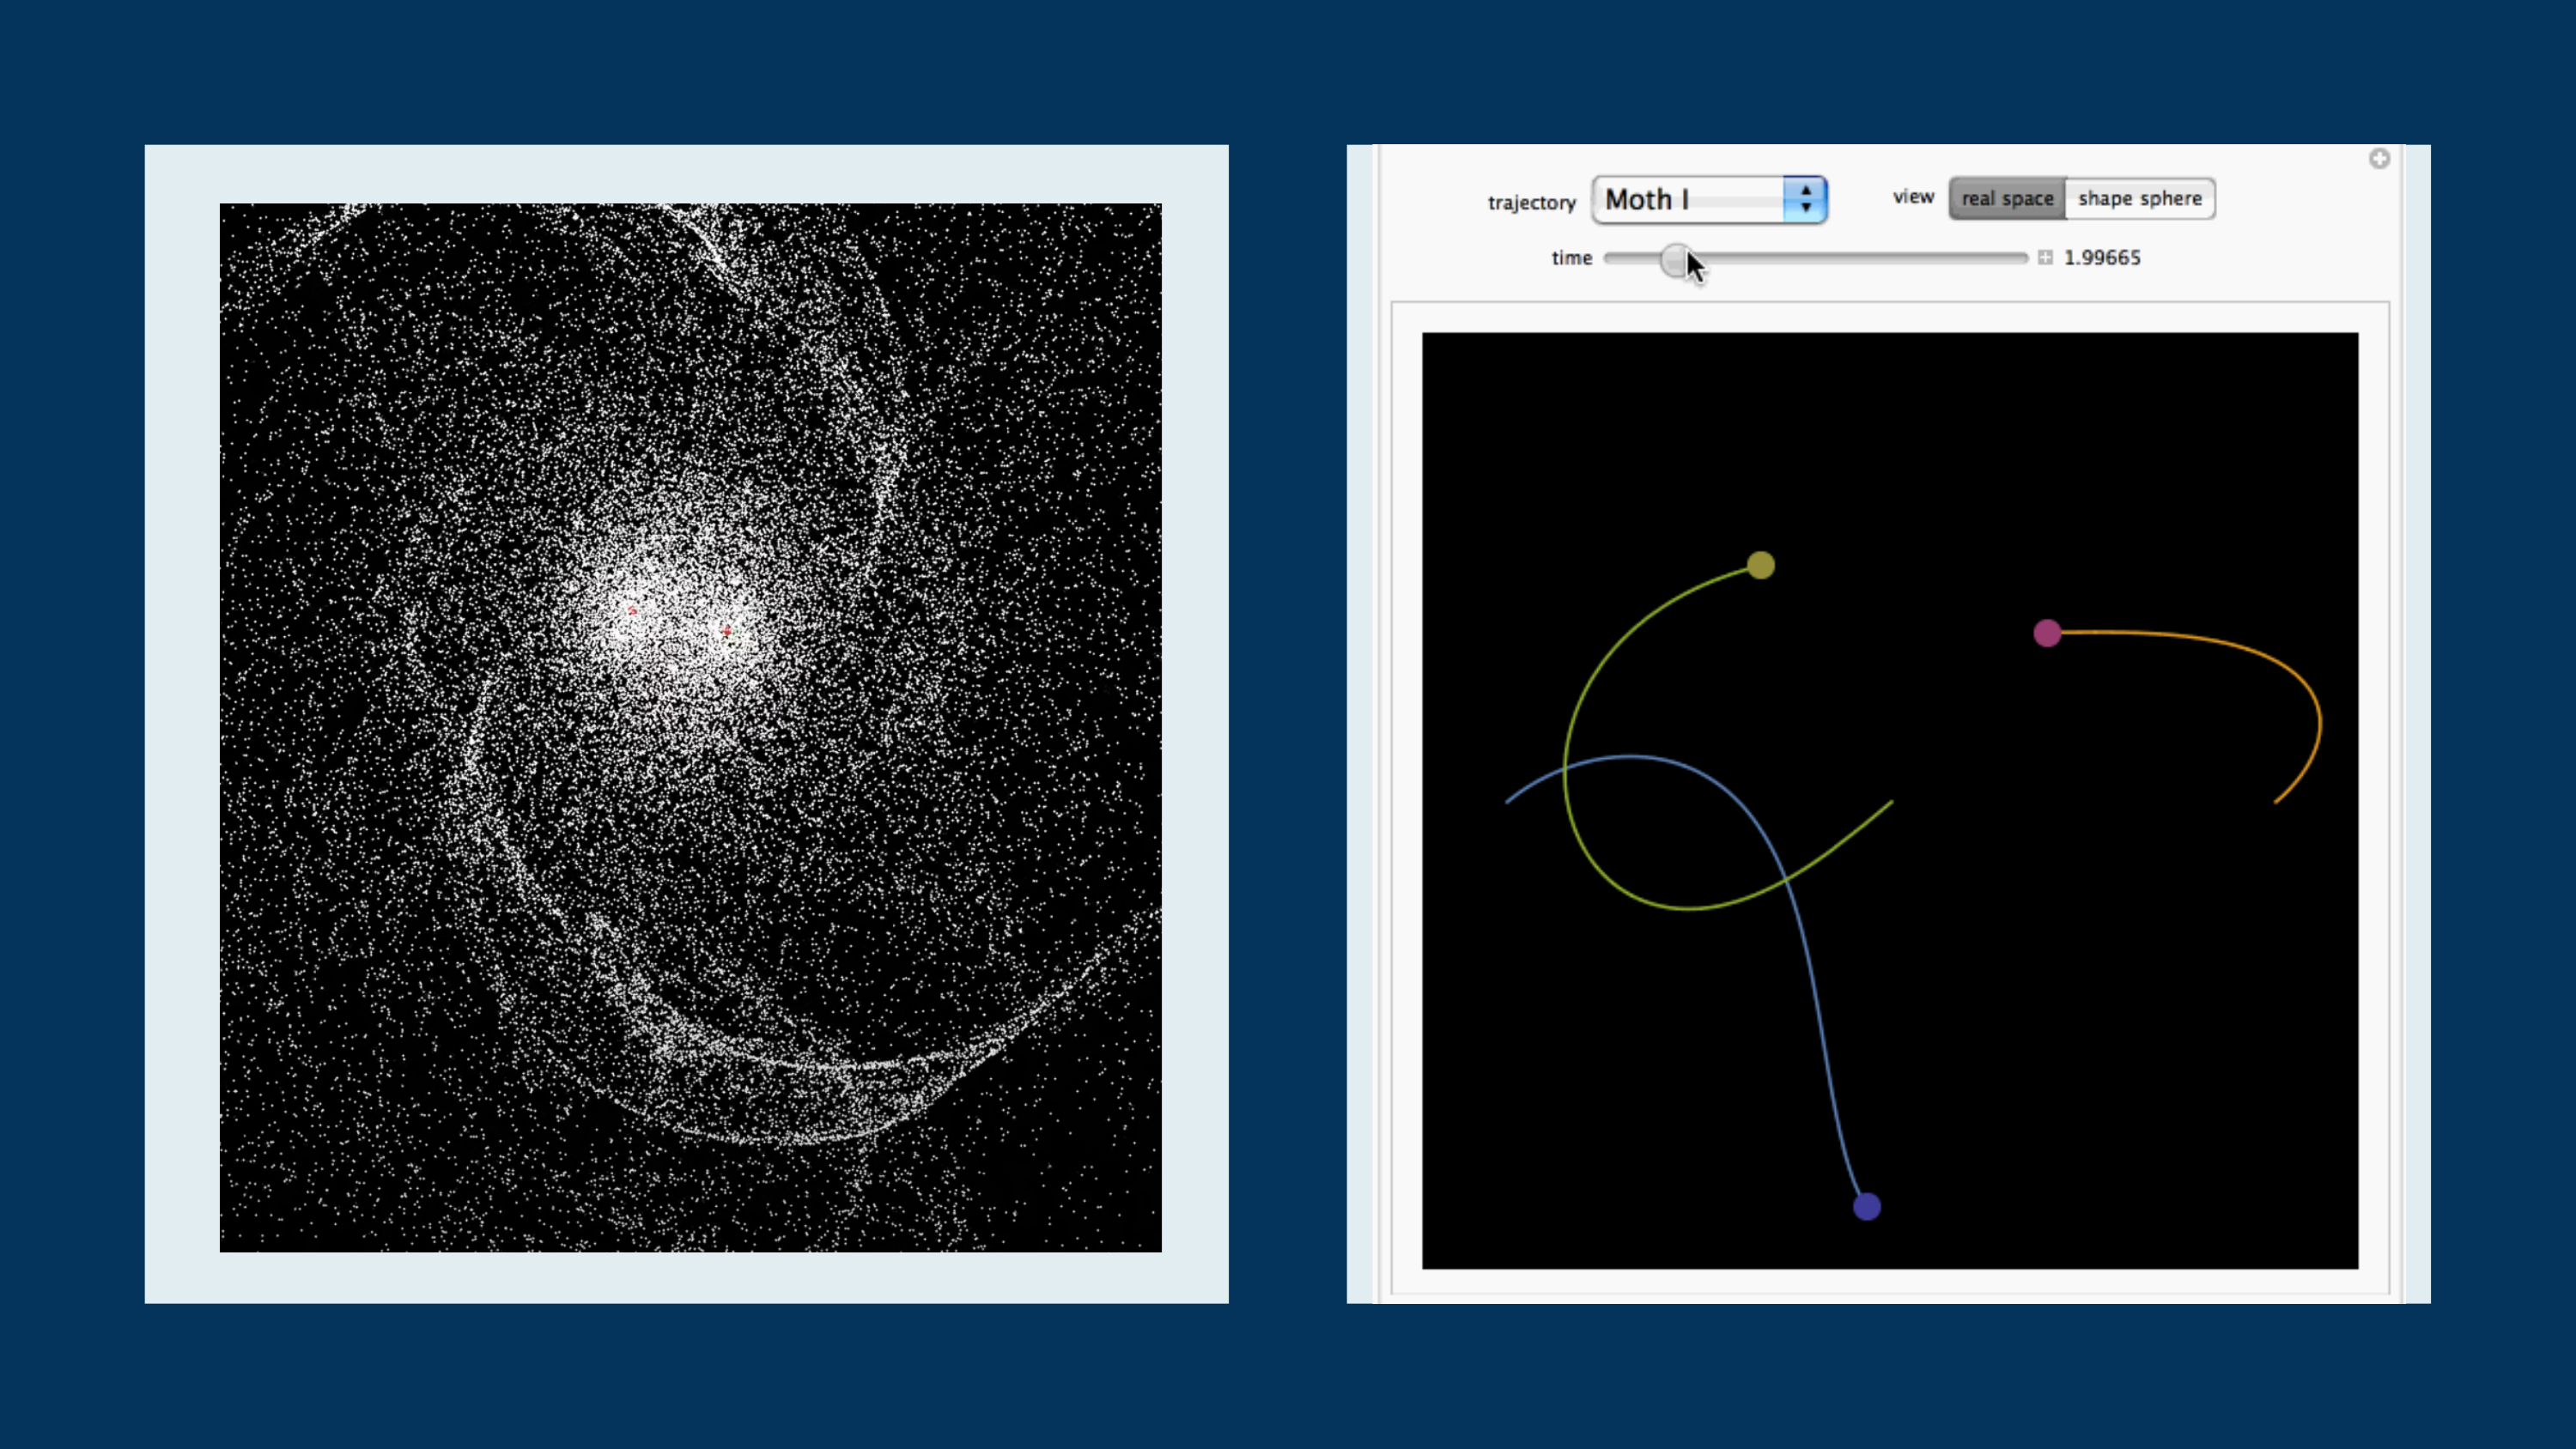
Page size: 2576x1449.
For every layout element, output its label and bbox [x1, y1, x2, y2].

text_box [220, 203, 1163, 1252]
text_box [144, 144, 1230, 1304]
text_box [2406, 144, 2432, 1304]
text_box [1346, 144, 1372, 1304]
text_box [1372, 144, 2406, 1304]
